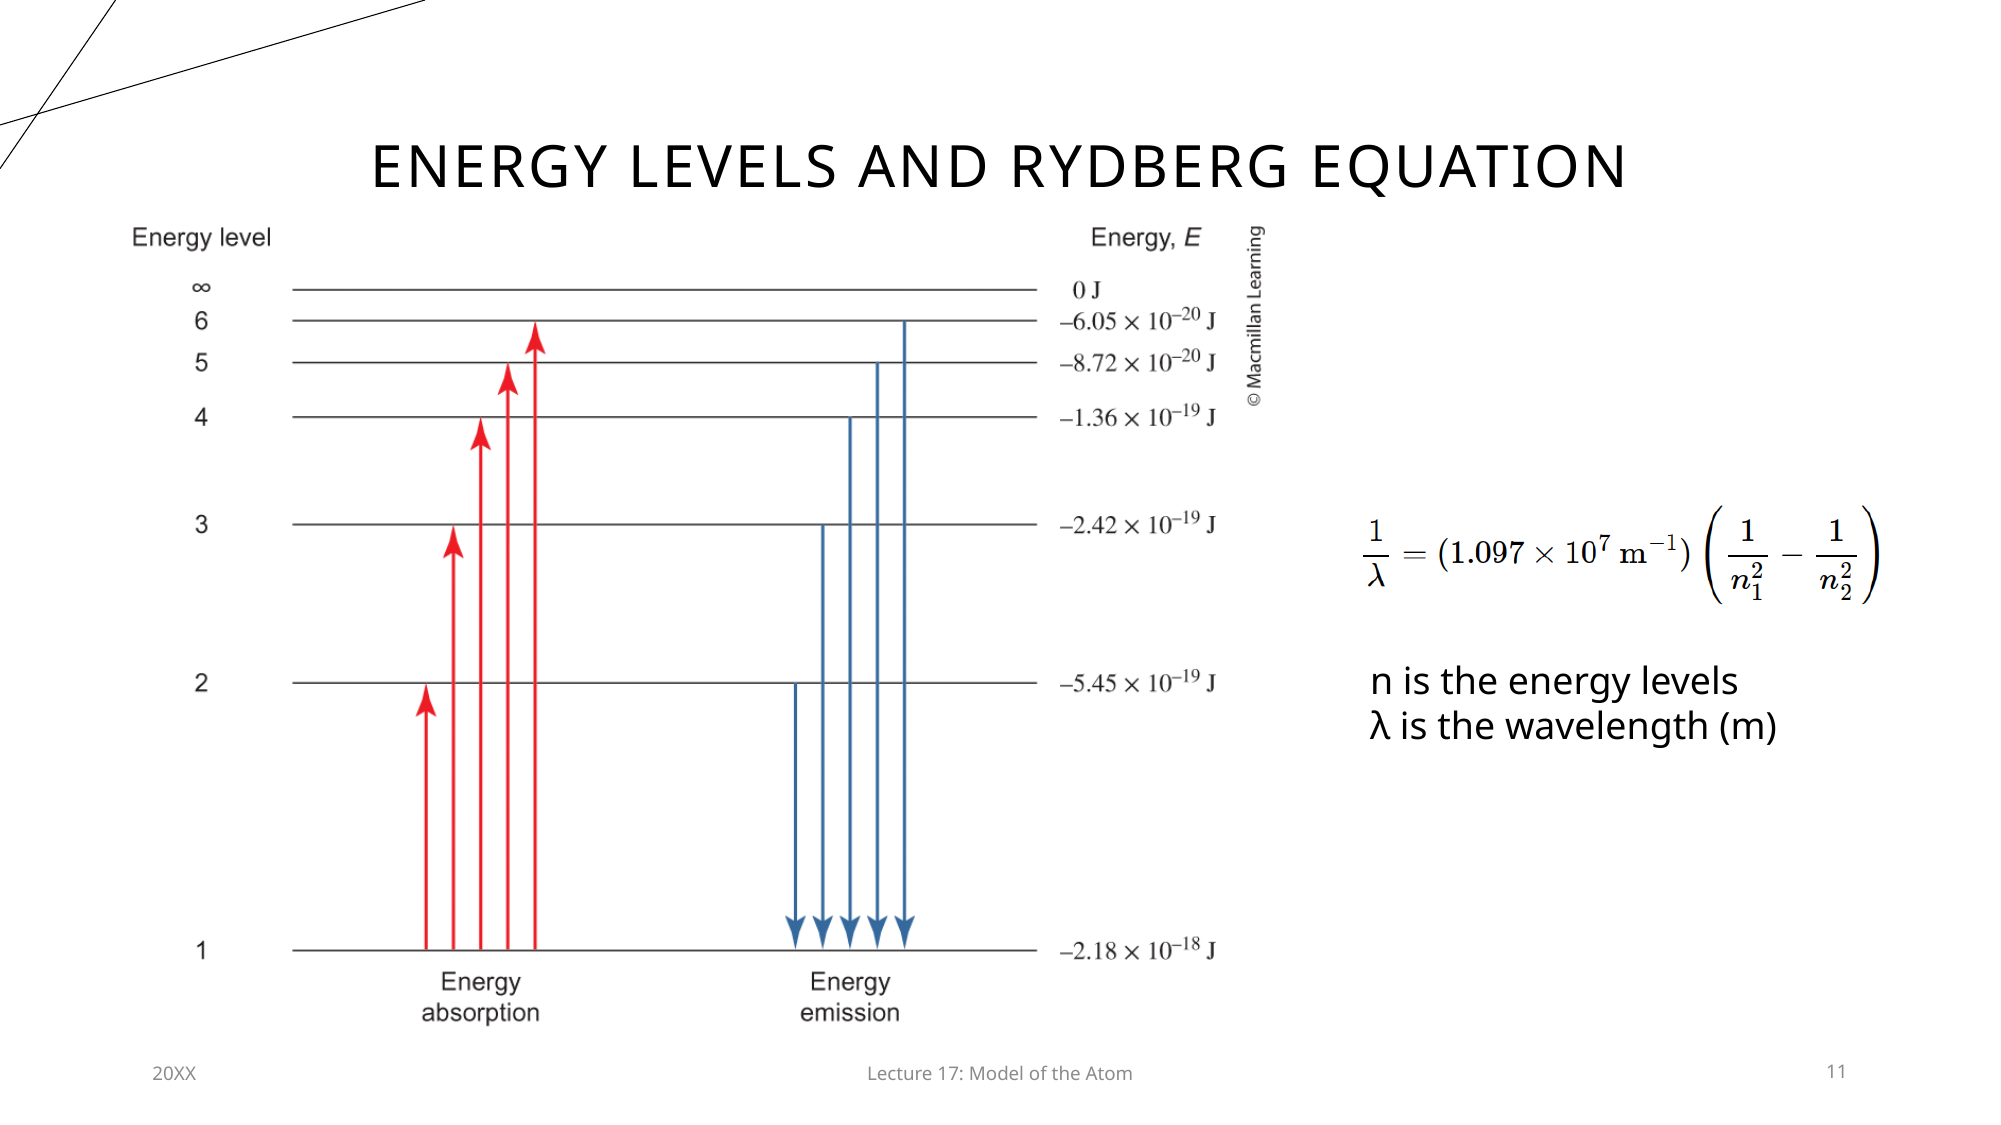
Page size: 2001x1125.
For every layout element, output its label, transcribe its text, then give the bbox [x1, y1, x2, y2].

title Energy levels and rydberg equation [137, 59, 1863, 278]
footer Lecture 17: Model of the Atom​ [662, 1042, 1338, 1103]
slide_number 11 [1412, 1042, 1863, 1103]
slide_number 20XX [137, 1042, 588, 1103]
text_box n is the energy levels λ is the wavelength (m) [1355, 649, 1916, 755]
picture [130, 223, 1268, 1030]
picture [1337, 489, 1890, 627]
